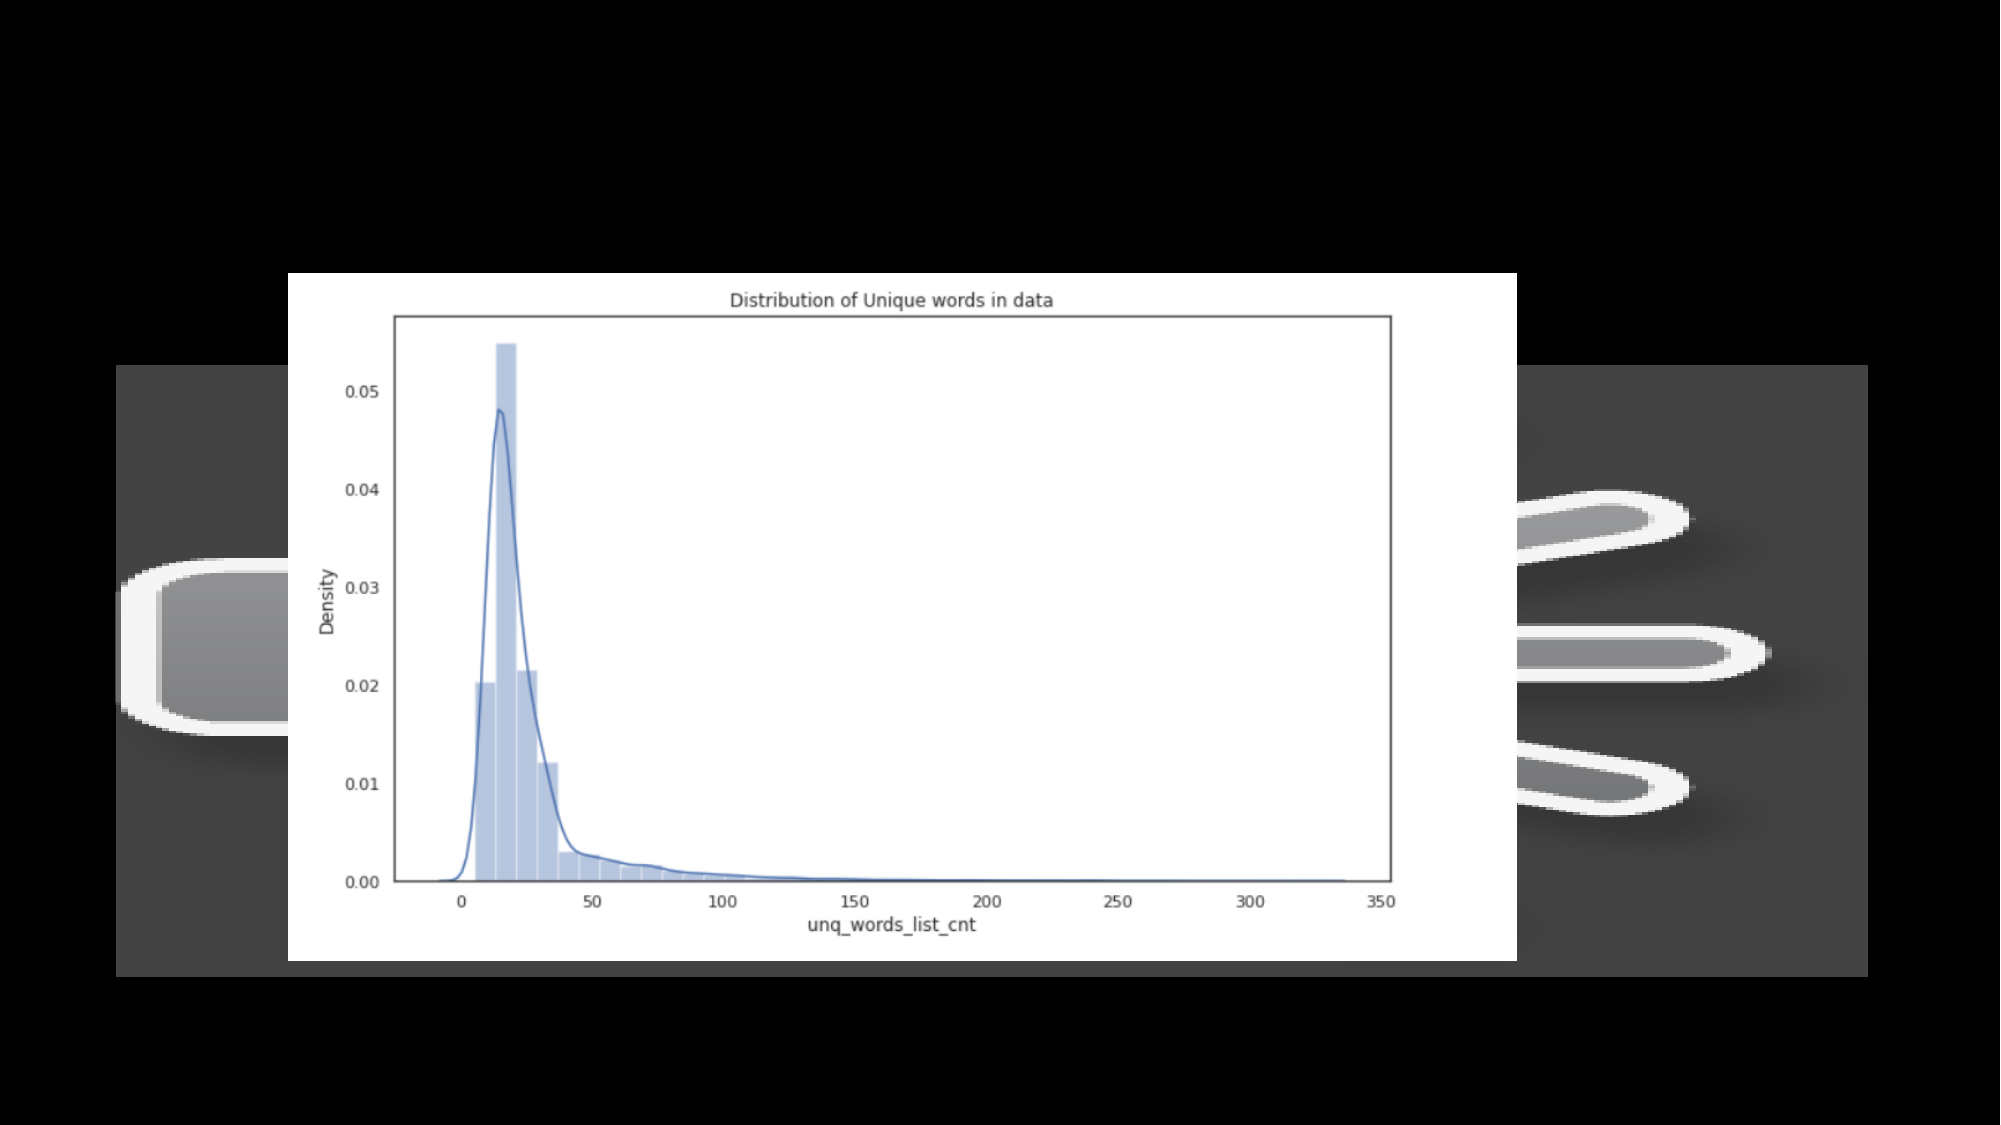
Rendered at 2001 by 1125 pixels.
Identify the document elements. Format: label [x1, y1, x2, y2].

picture [114, 273, 1869, 978]
